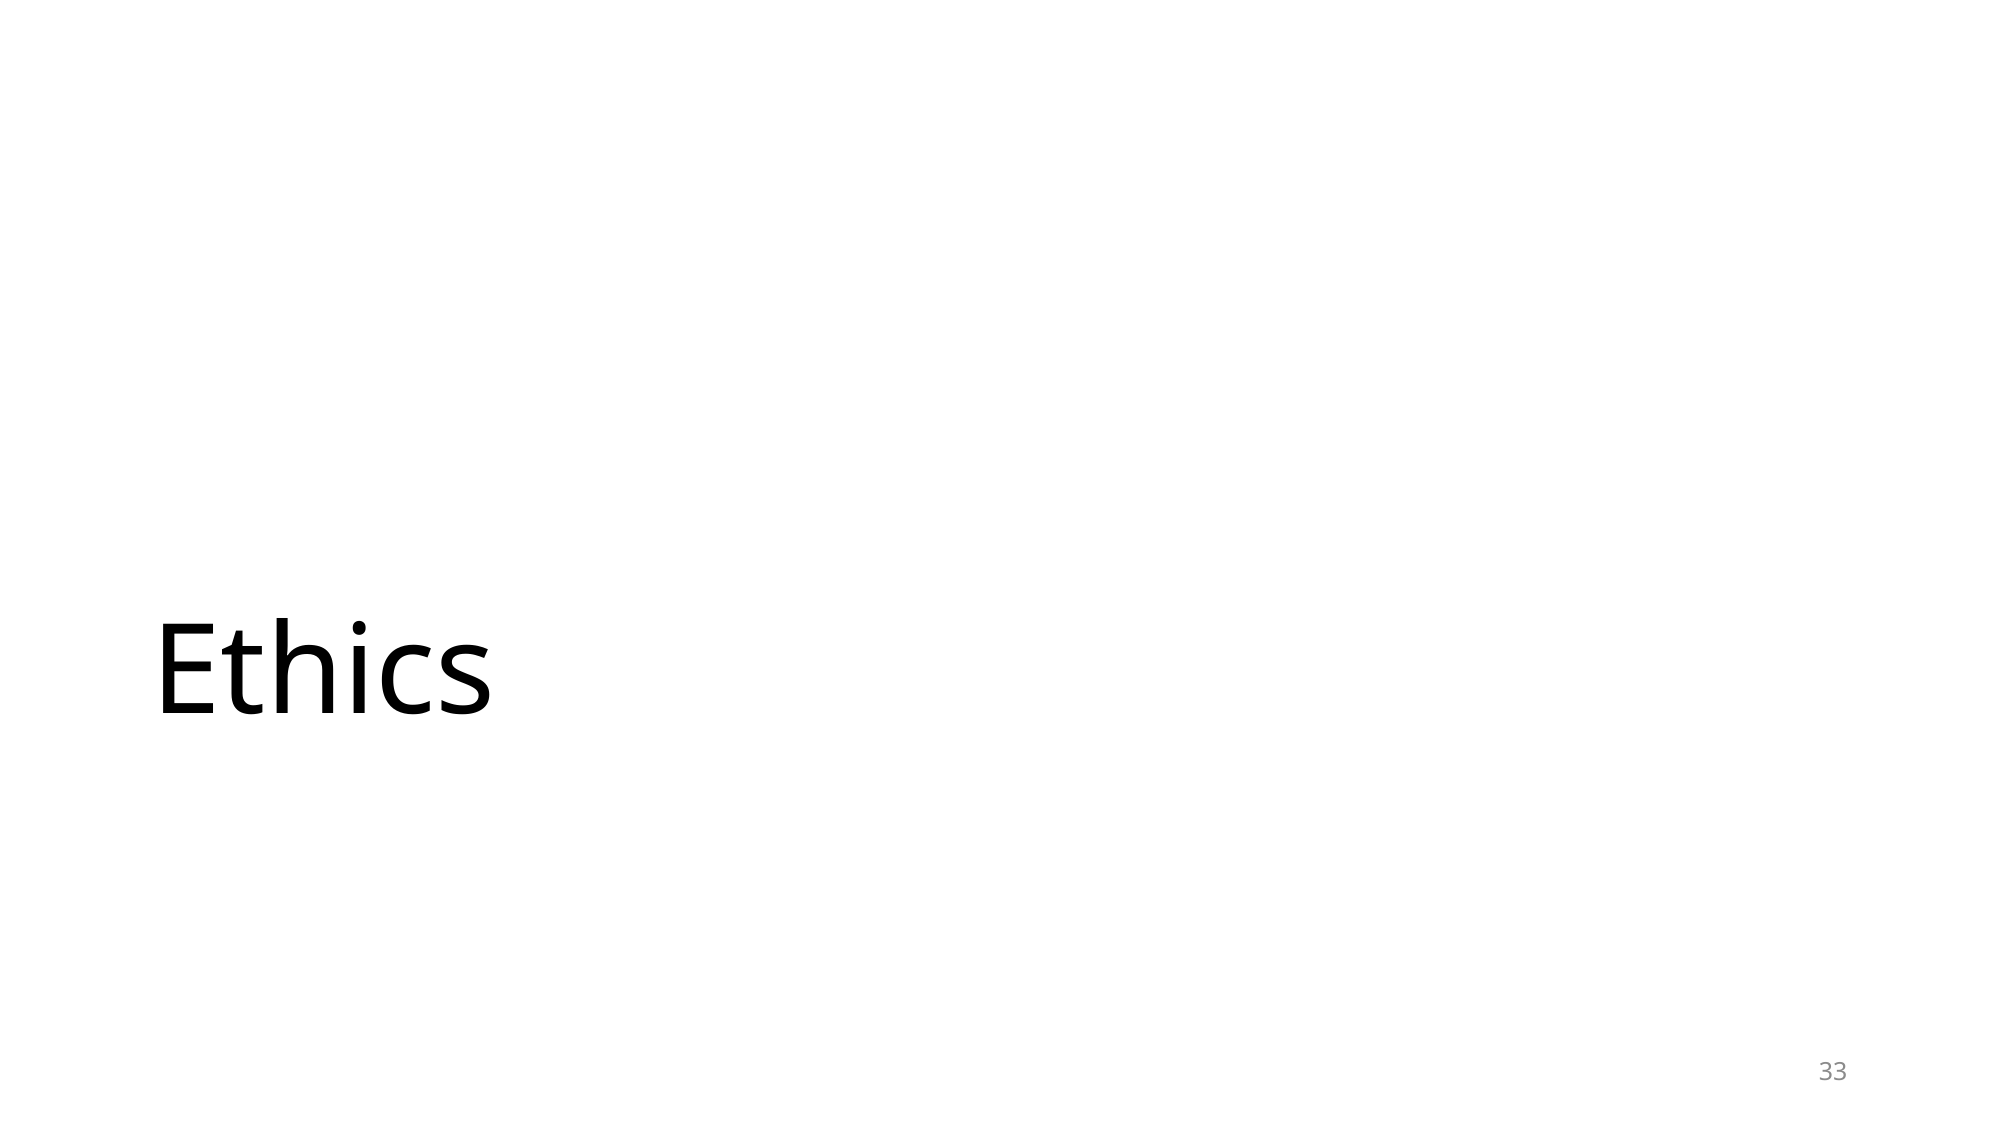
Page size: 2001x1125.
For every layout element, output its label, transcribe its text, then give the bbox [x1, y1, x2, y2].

title Ethics [136, 280, 1862, 749]
slide_number 33 [1412, 1042, 1863, 1103]
